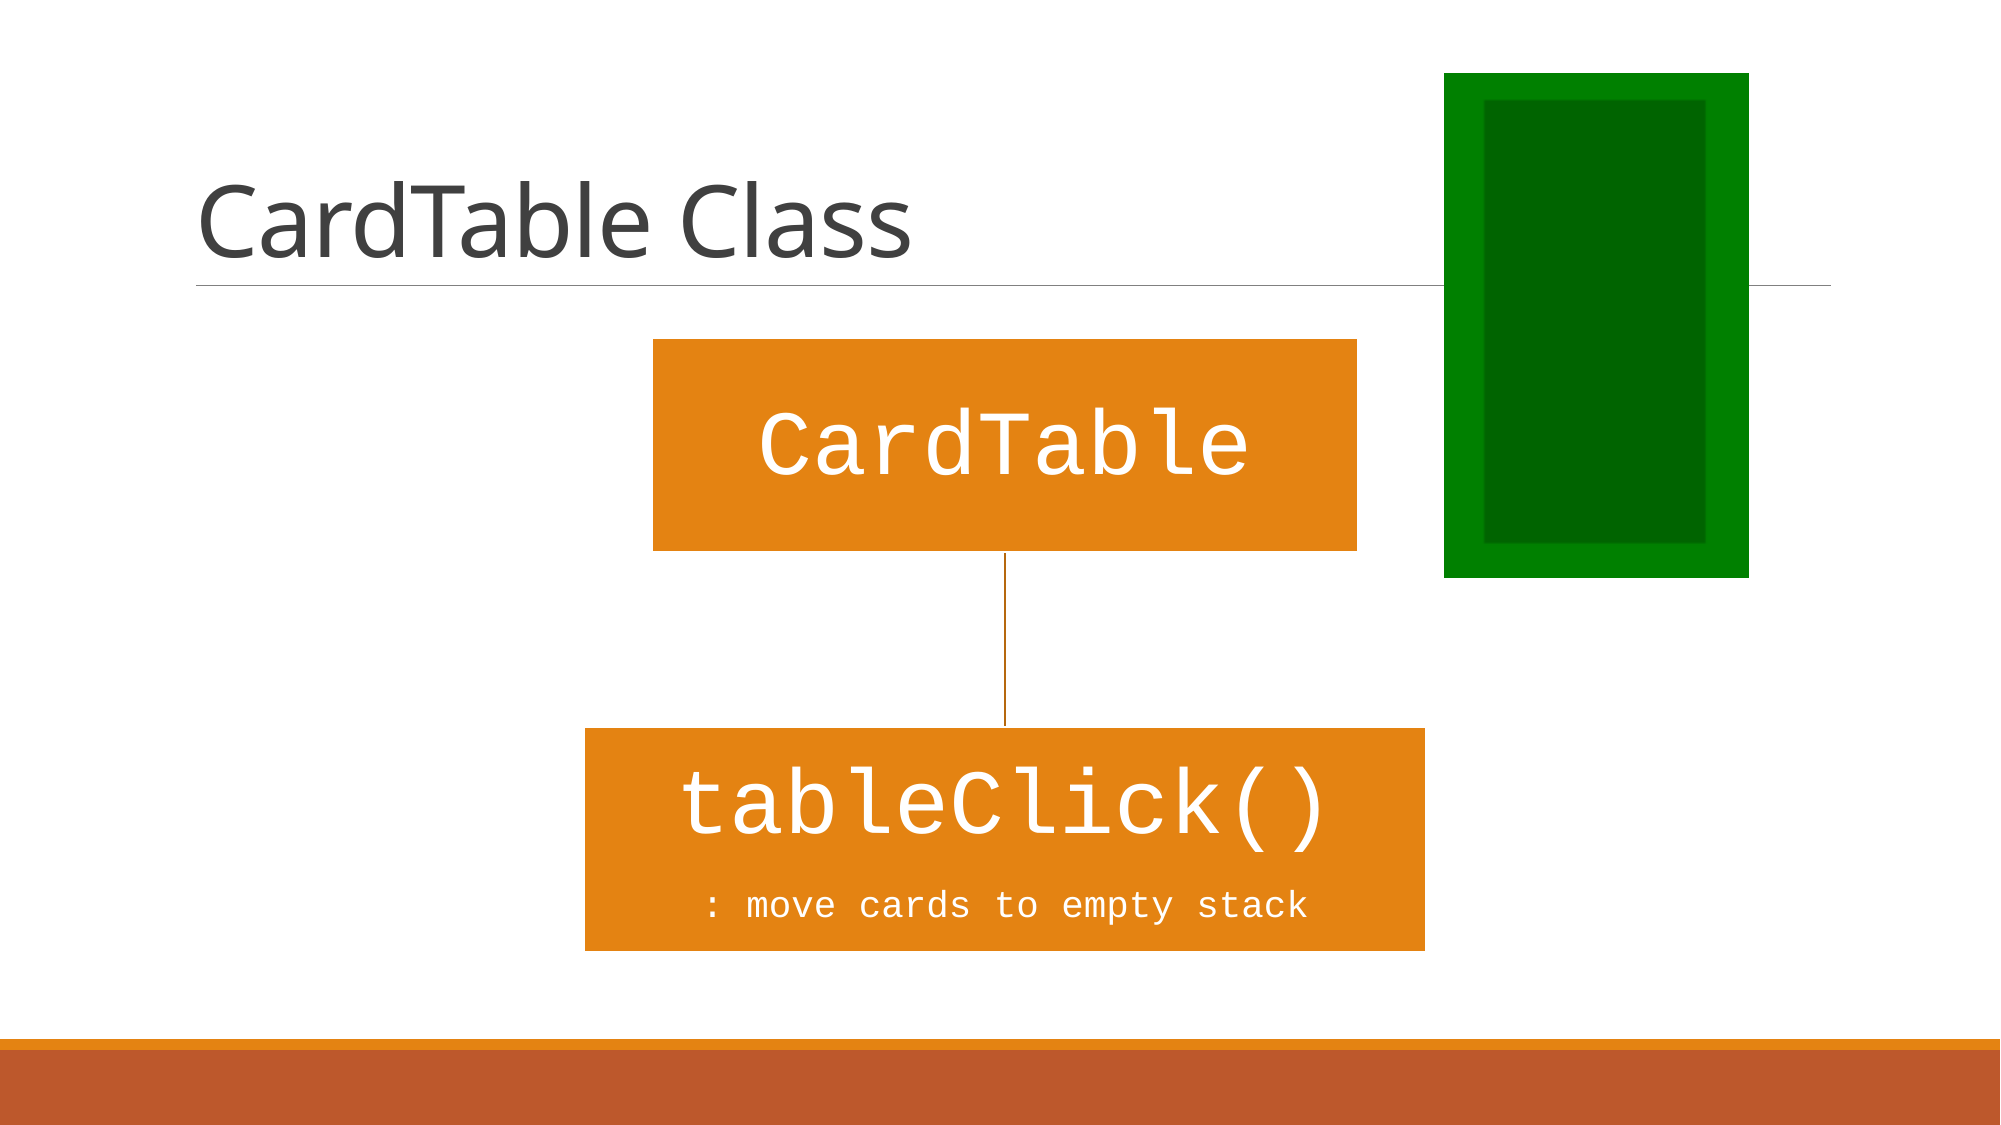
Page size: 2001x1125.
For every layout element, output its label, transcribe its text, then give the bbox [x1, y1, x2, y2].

title CardTable Class [180, 47, 1830, 285]
picture [1444, 73, 1750, 579]
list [179, 292, 1831, 954]
